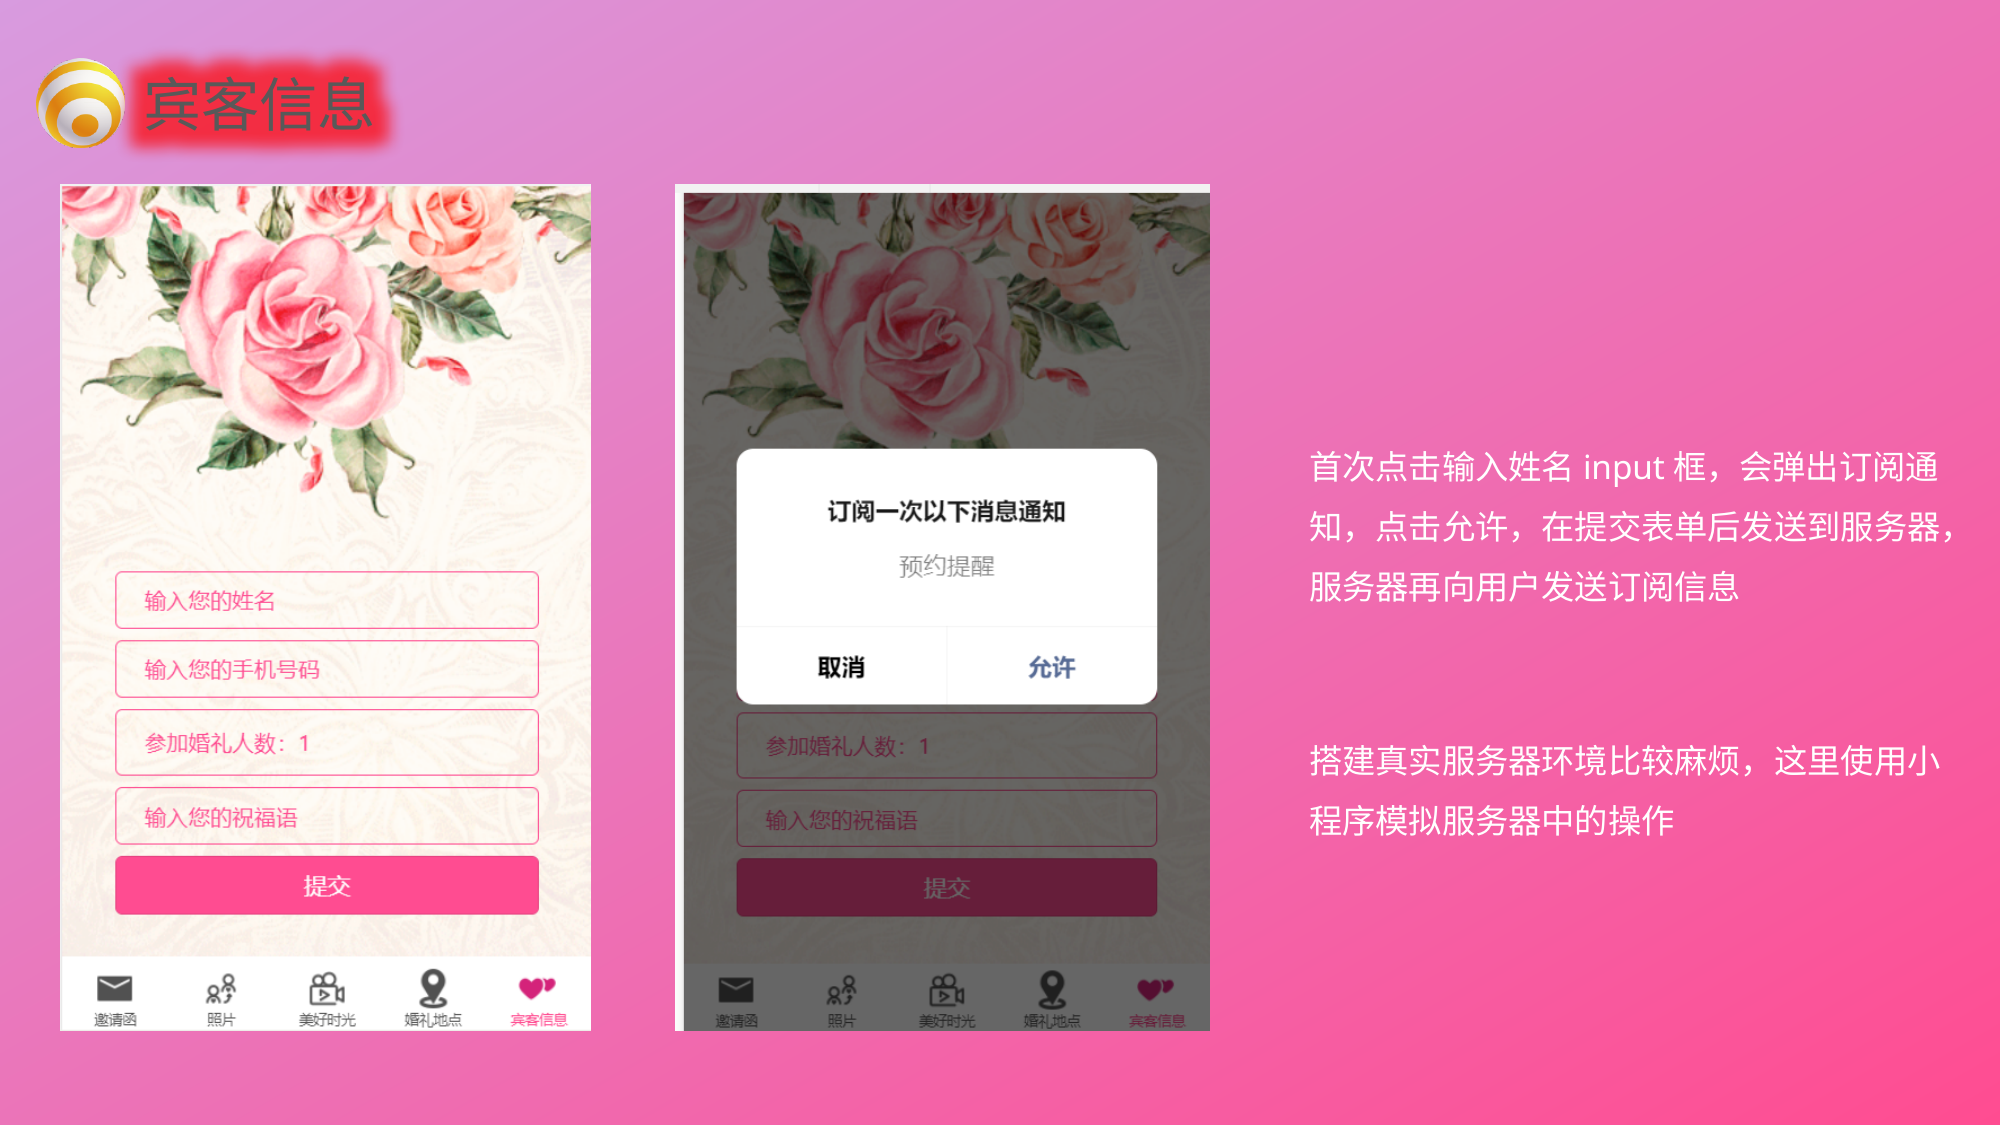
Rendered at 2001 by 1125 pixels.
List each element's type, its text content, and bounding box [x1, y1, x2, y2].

picture [60, 184, 591, 1031]
text_box 首次点击输入姓名input框，会弹出订阅通知，点击允许，在提交表单后发送到服务器，服务器再向用户发送订阅信息 [1294, 418, 1969, 614]
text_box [36, 58, 519, 148]
picture [675, 184, 1210, 1031]
text_box 搭建真实服务器环境比较麻烦，这里使用小程序模拟服务器中的操作 [1294, 712, 1969, 848]
